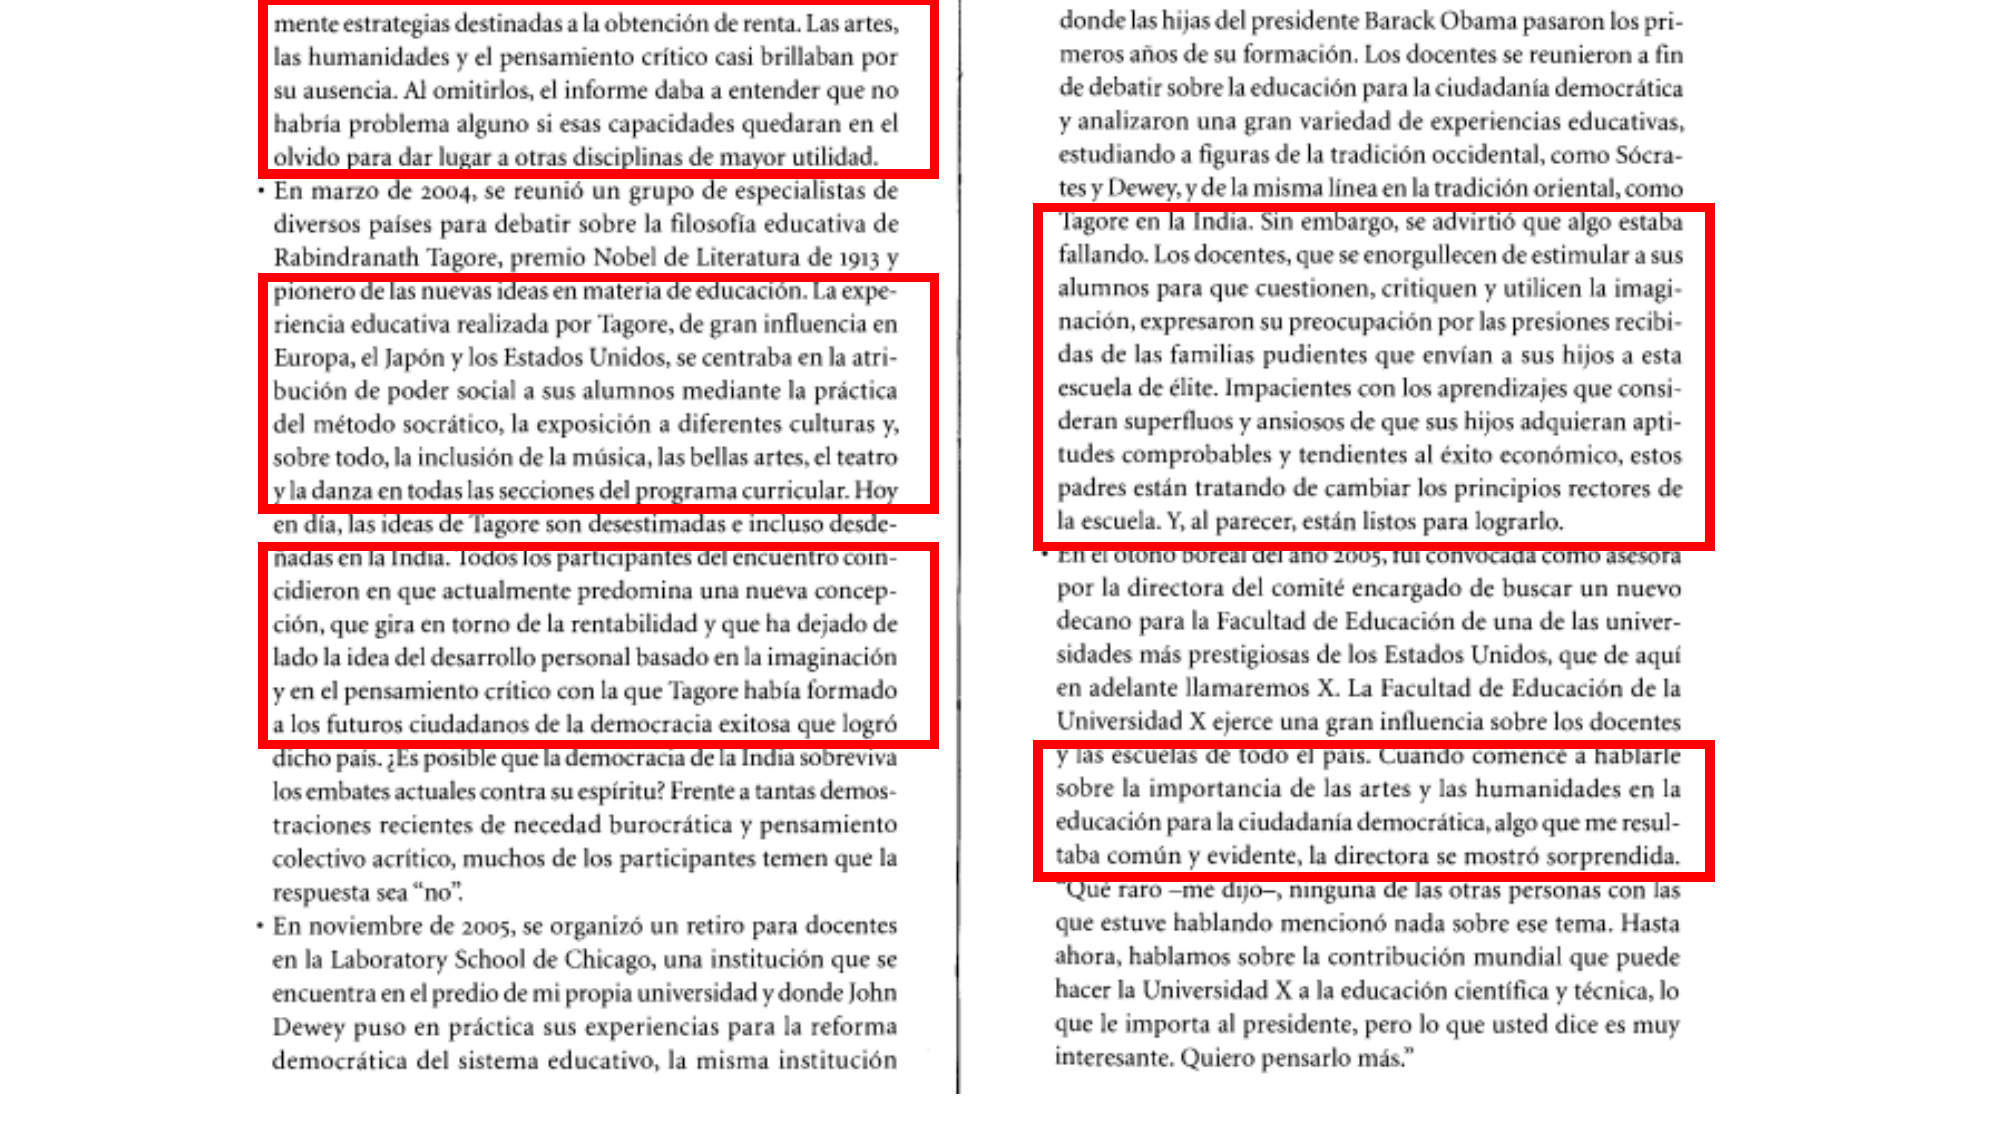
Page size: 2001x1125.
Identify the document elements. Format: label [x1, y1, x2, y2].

picture [213, 0, 1710, 1094]
